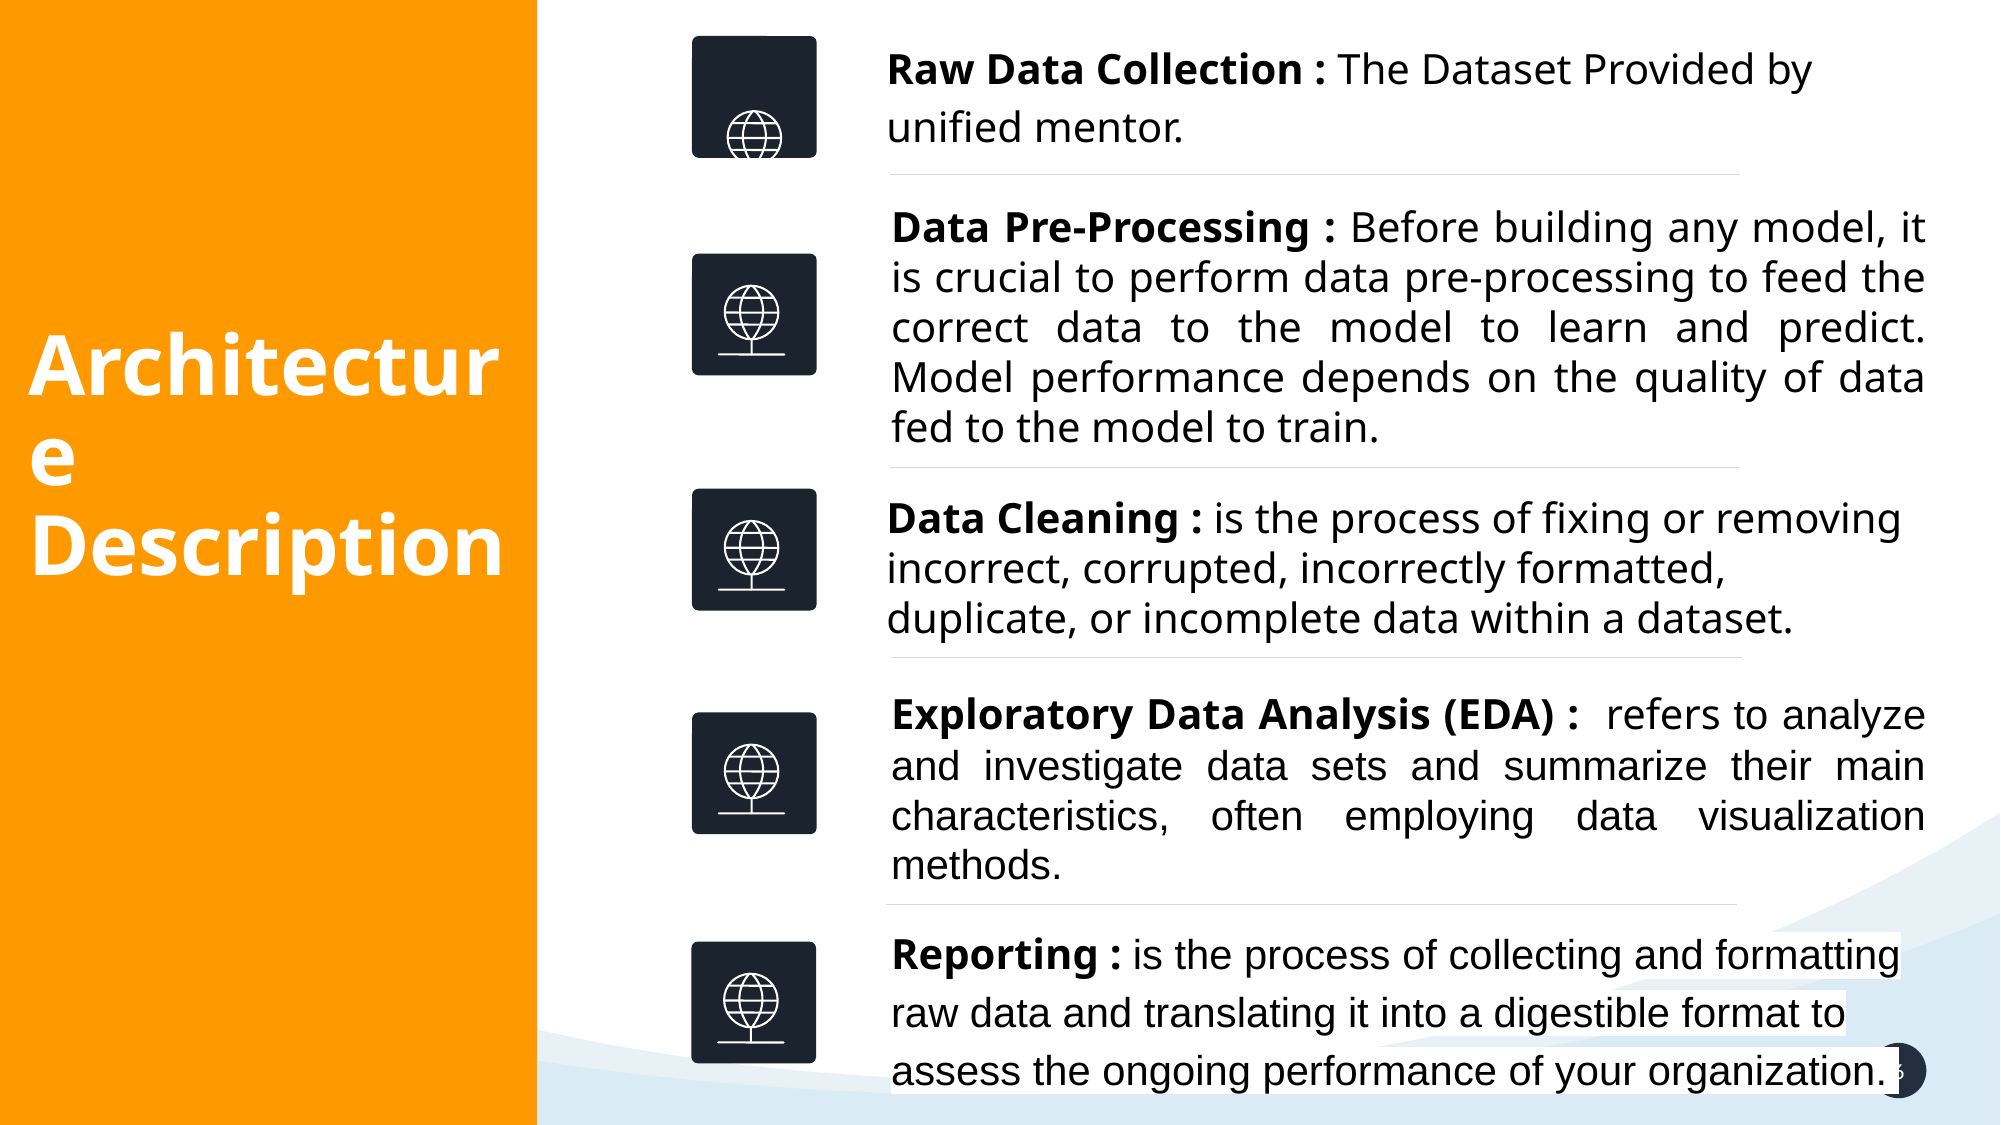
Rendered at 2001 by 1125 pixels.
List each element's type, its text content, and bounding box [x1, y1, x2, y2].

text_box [691, 253, 817, 376]
text_box Data Pre-Processing : Before building any model, it is crucial to perform data pre-processing to feed the correct data to the model to learn and predict. Model performance depends on the quality of data fed to the model to train. [891, 202, 1927, 457]
text_box Raw Data Collection : The Dataset Provided by unified mentor. [886, 37, 1931, 157]
text_box Architecture Description [28, 304, 537, 601]
text_box Data Cleaning : is the process of fixing or removing incorrect, corrupted, incorrectly formatted, duplicate, or incomplete data within a dataset. [886, 486, 1924, 655]
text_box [0, 812, 2000, 1125]
text_box [690, 34, 818, 159]
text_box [691, 941, 817, 1064]
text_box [691, 488, 817, 611]
text_box Exploratory Data Analysis (EDA) : refers to analyze and investigate data sets and summarize their main characteristics, often employing data visualization methods. [891, 679, 1927, 812]
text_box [691, 712, 817, 835]
text_box [0, 0, 538, 812]
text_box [721, 111, 788, 180]
